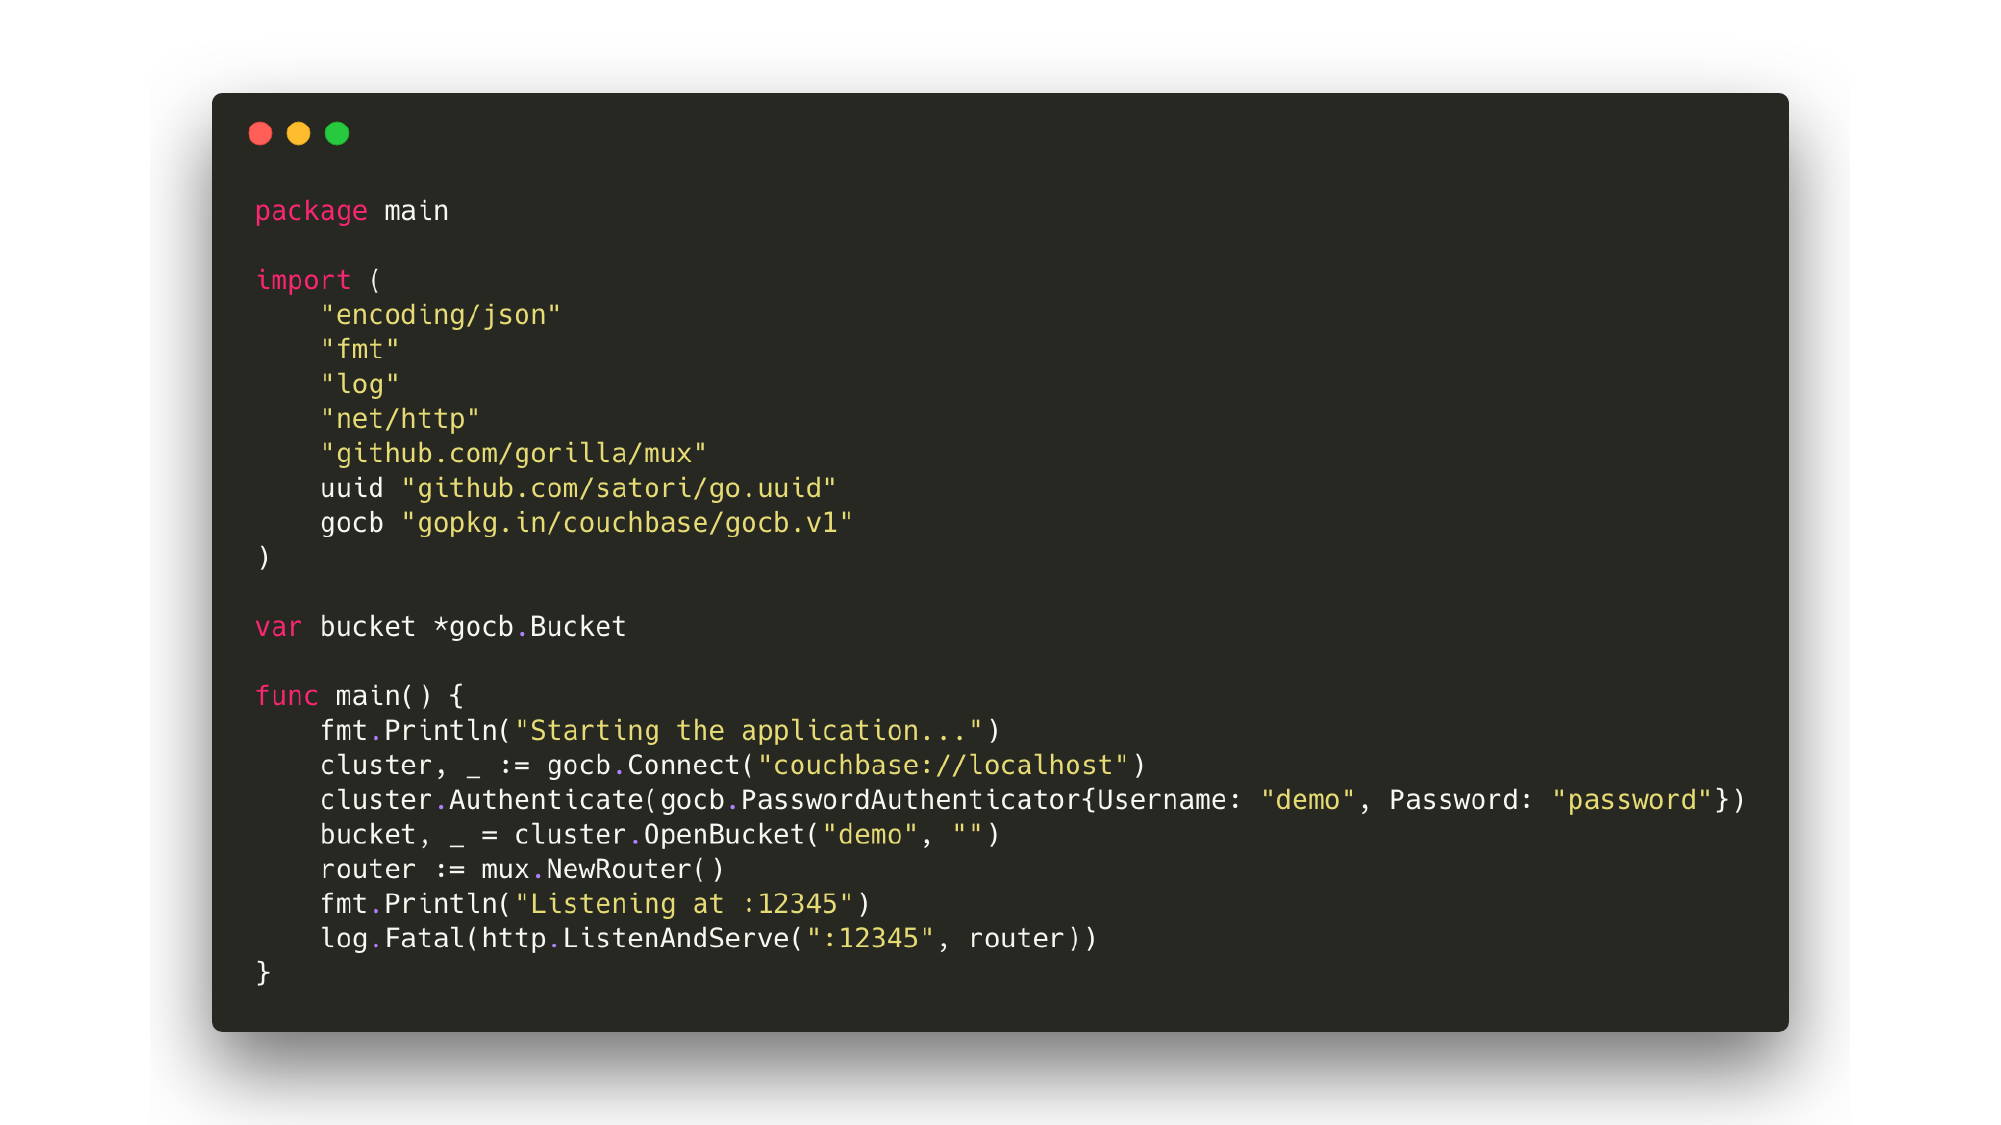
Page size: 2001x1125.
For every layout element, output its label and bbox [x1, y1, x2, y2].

picture [149, 0, 1850, 1125]
